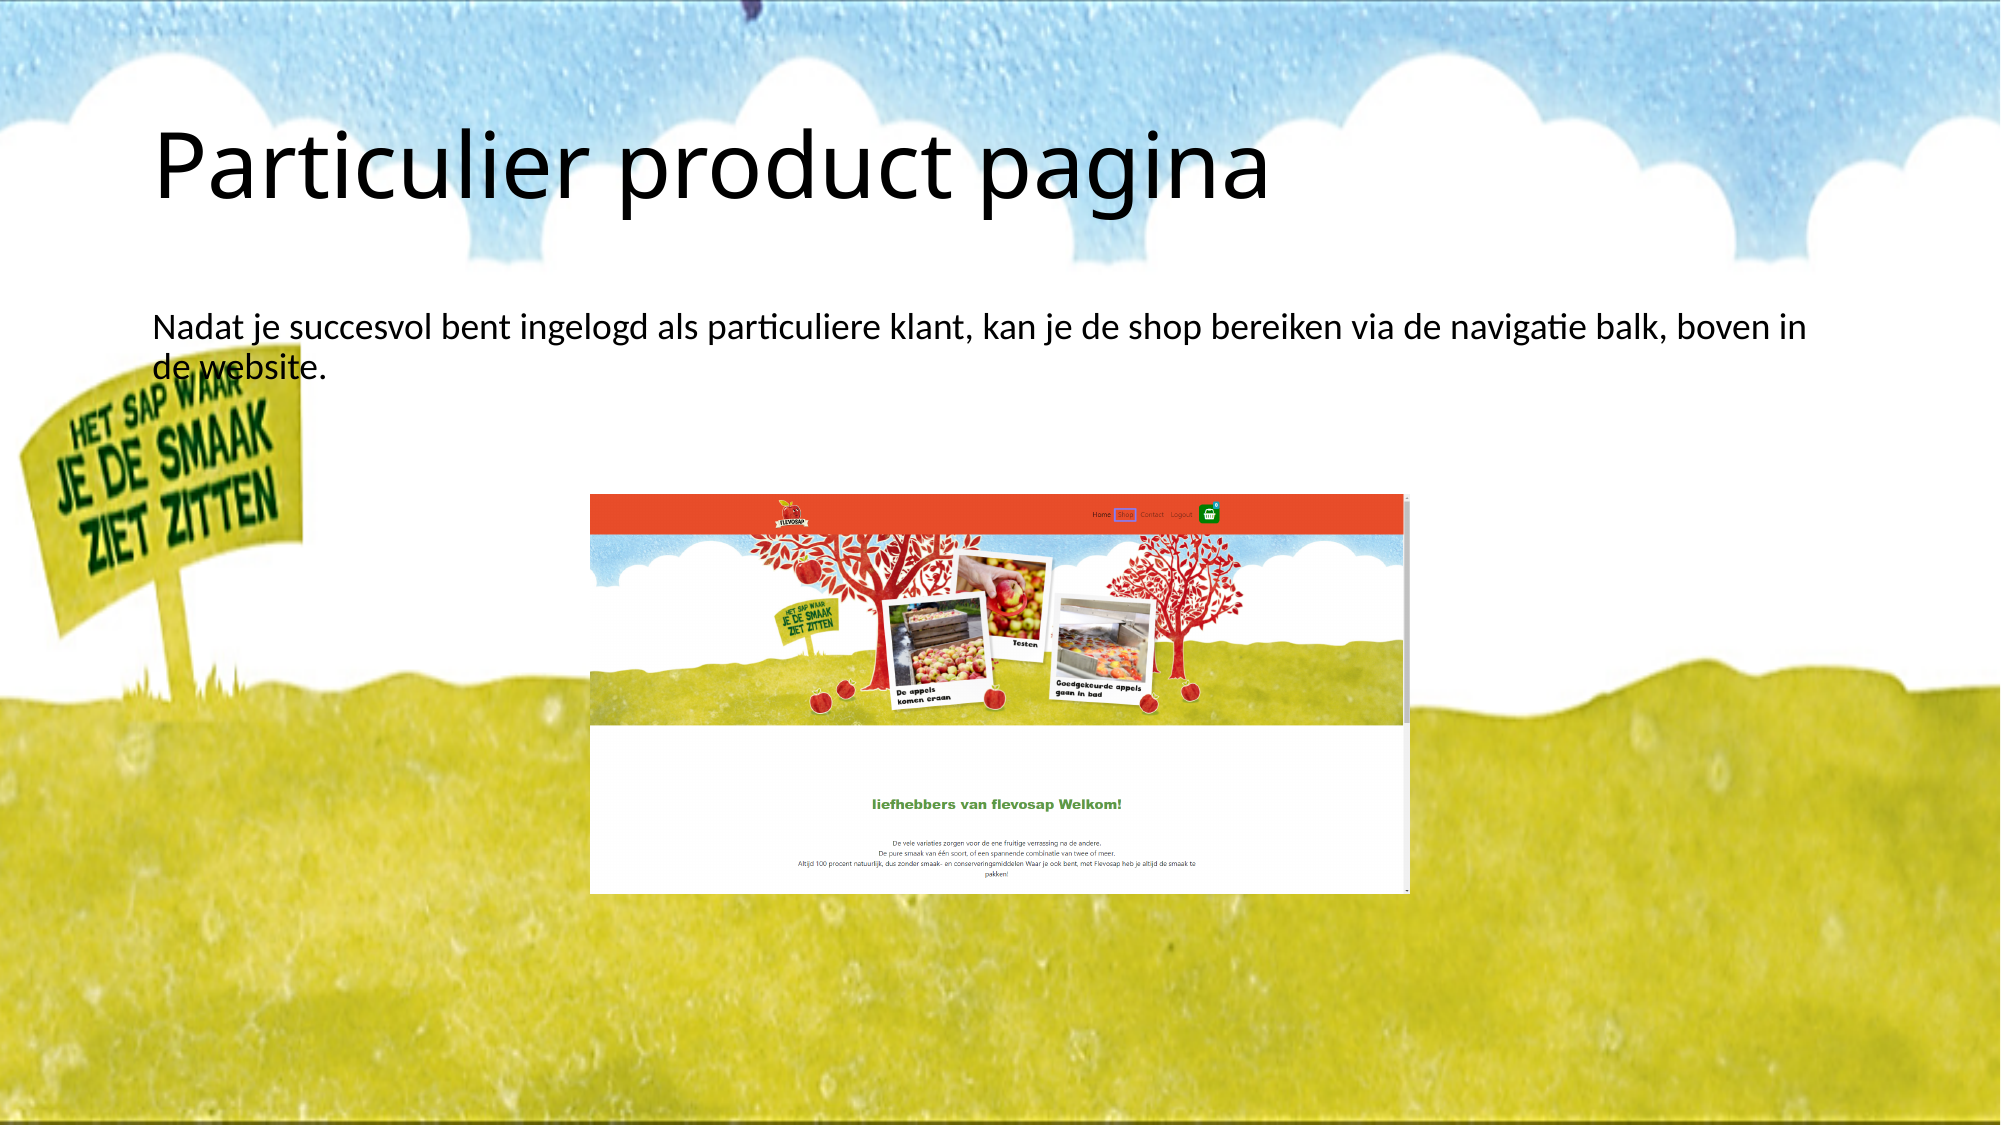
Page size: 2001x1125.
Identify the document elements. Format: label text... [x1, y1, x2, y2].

list Nadat je succesvol bent ingelogd als particuliere klant, kan je de shop bereiken via de navigatie balk, boven in de website. [137, 299, 1863, 1014]
title Particulier product pagina [137, 59, 1863, 278]
picture [0, 0, 2001, 1125]
